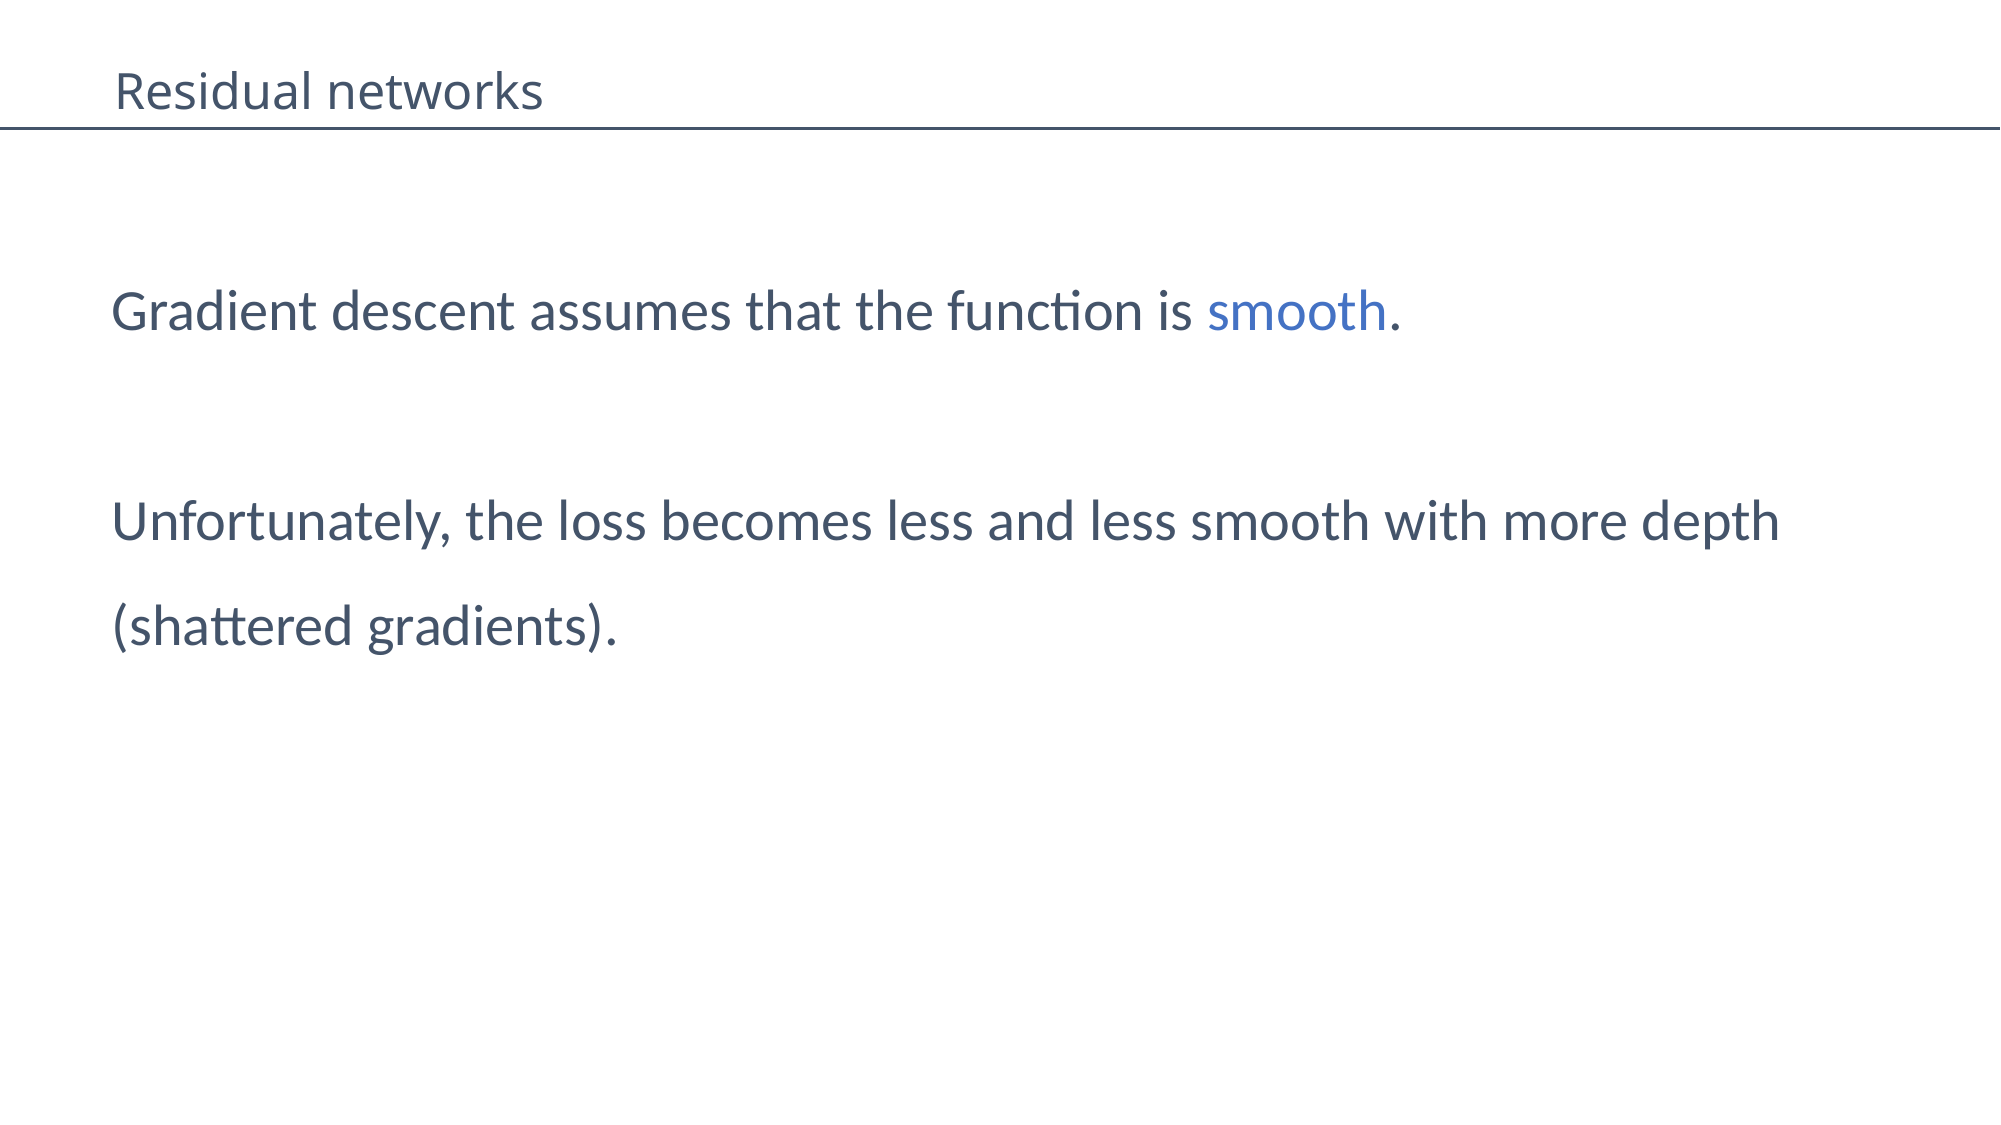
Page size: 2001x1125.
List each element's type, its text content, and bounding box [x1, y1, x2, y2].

text_box Gradient descent assumes that the function is smooth. Unfortunately, the loss becomes less and less smooth with more depth (shattered gradients). [97, 229, 1798, 665]
text_box Residual networks [99, 52, 560, 127]
